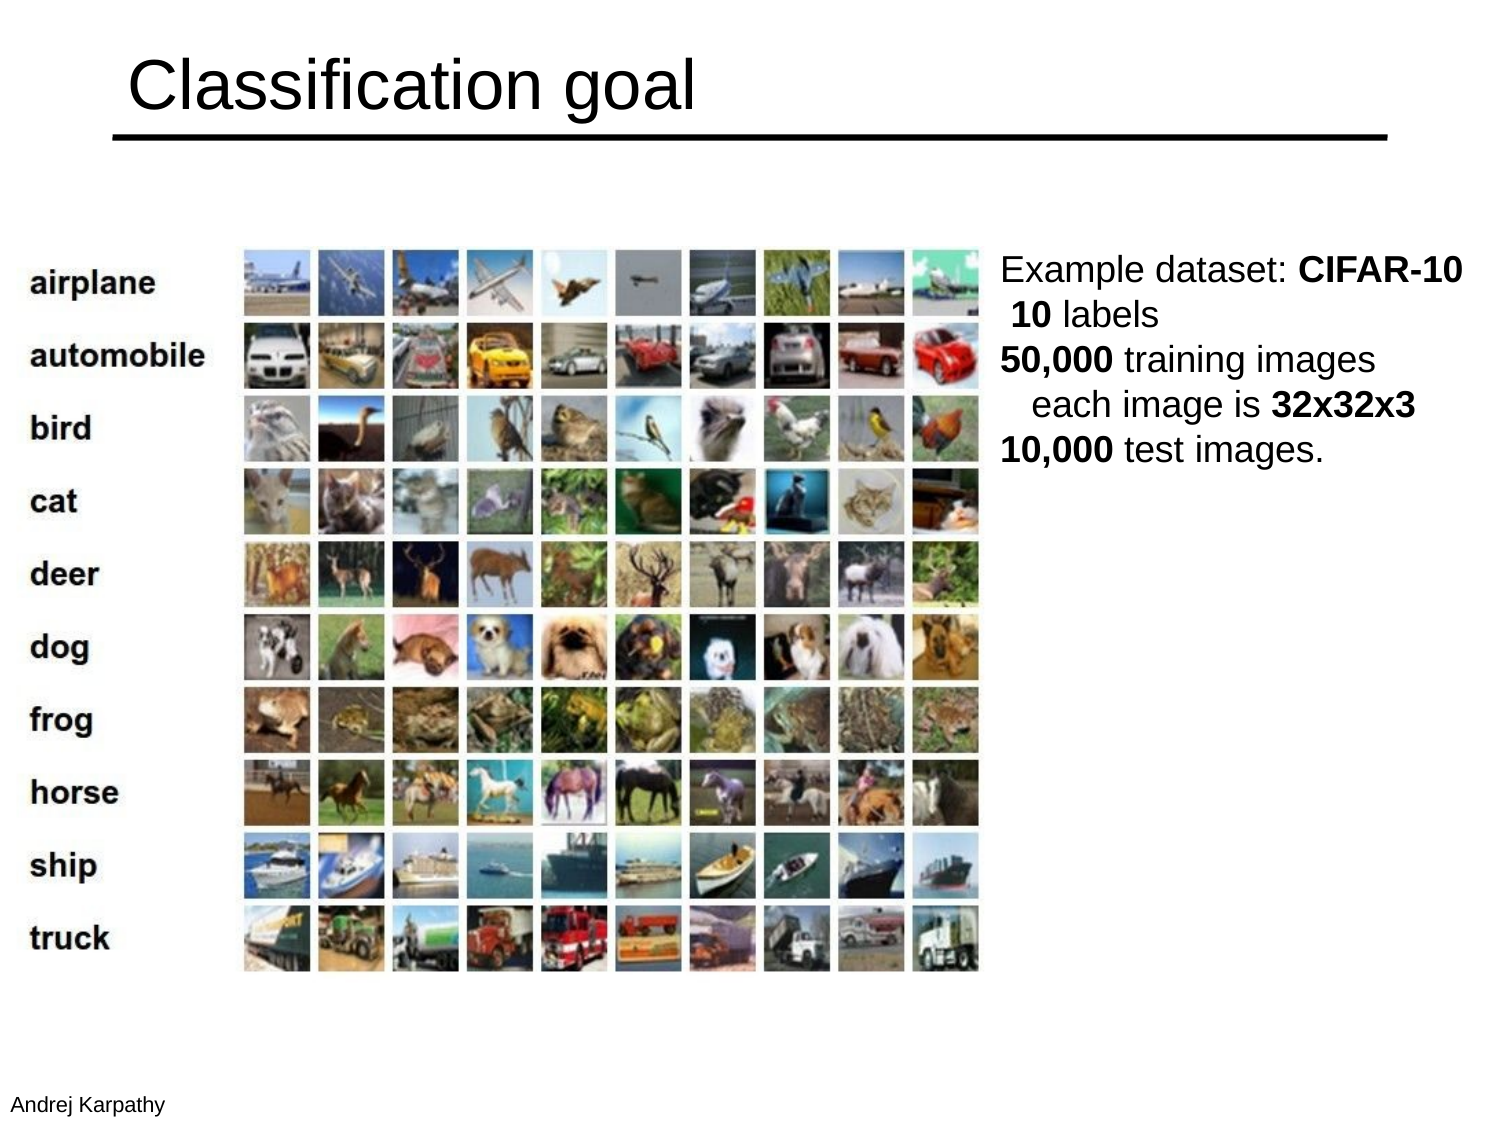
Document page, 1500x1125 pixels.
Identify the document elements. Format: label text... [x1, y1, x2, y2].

text_box [16, 246, 987, 984]
text_box Example dataset: CIFAR-10 10 labels 50,000 training images each image is 32x32x3 10,000 test images. [998, 244, 1472, 471]
title Classification goal [112, 12, 1388, 151]
text_box Andrej Karpathy [0, 1083, 181, 1125]
